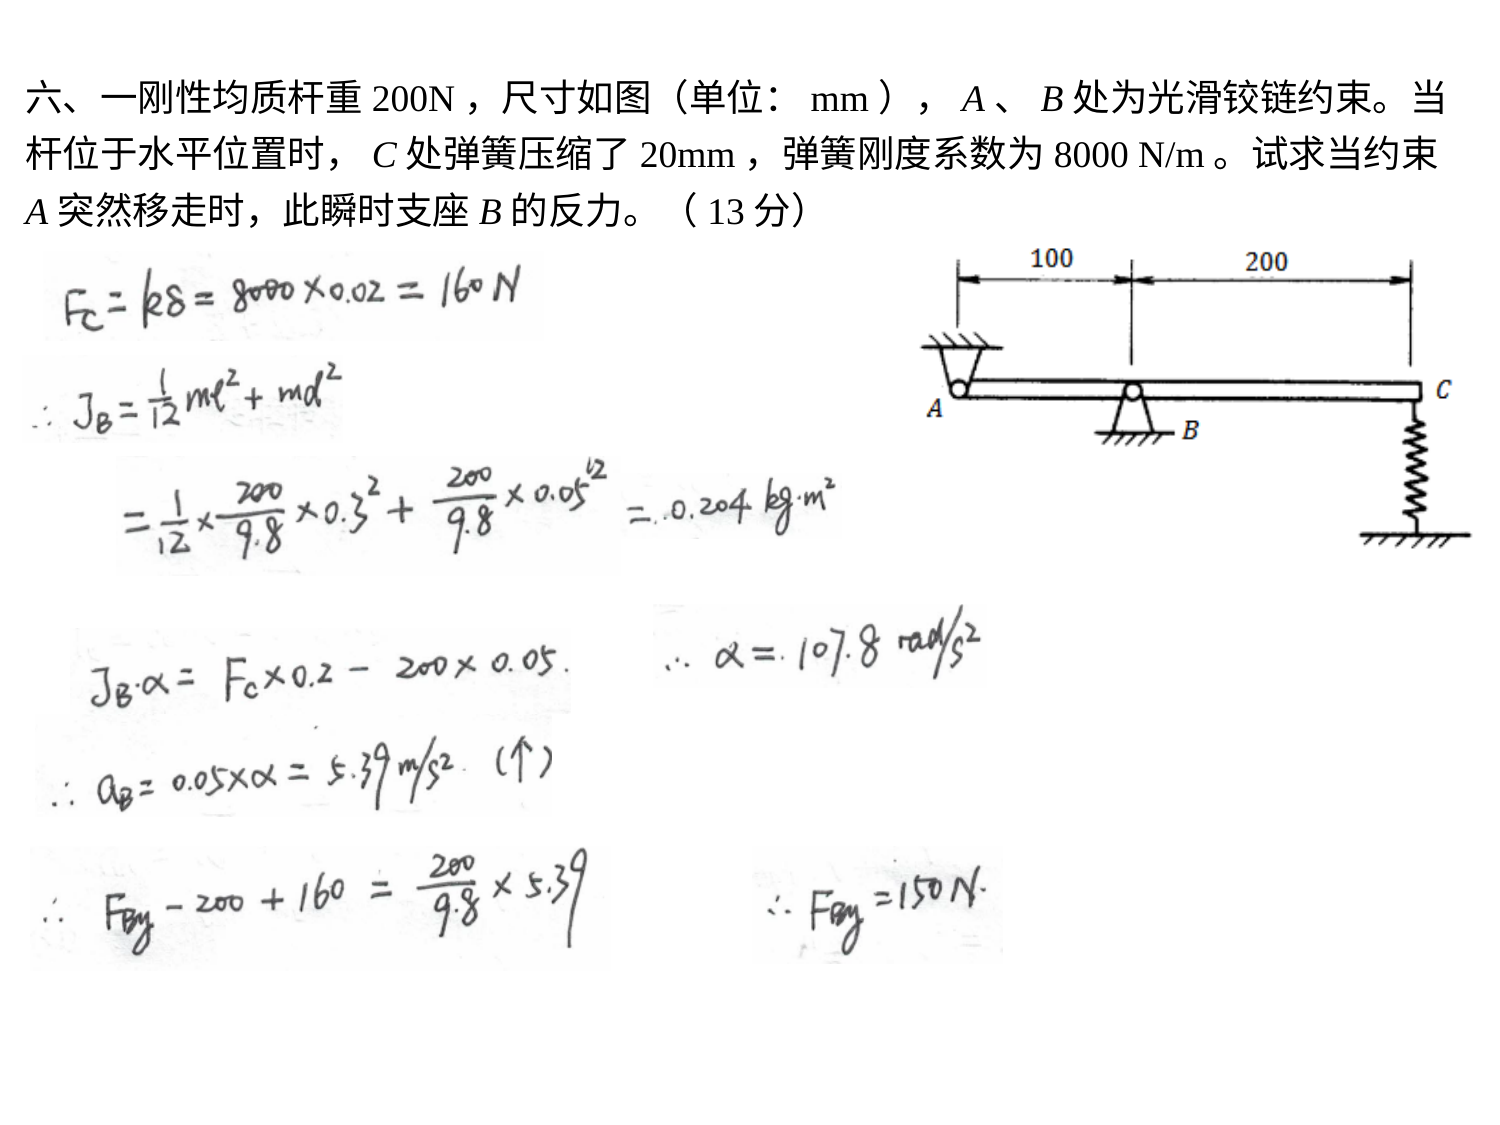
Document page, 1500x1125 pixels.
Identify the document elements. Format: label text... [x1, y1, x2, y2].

picture [22, 355, 343, 443]
picture [752, 846, 1003, 964]
picture [652, 604, 987, 688]
text_box 六、一刚性均质杆重200N，尺寸如图（单位：mm），A、B处为光滑铰链约束。当杆位于水平位置时，C处弹簧压缩了20mm，弹簧刚度系数为8000 N/m。试求当约束A突然移走时，此瞬时支座B的反力。（13分） [10, 55, 1486, 239]
picture [909, 236, 1500, 558]
picture [30, 846, 611, 972]
picture [116, 456, 842, 576]
picture [43, 251, 544, 341]
picture [35, 628, 571, 818]
